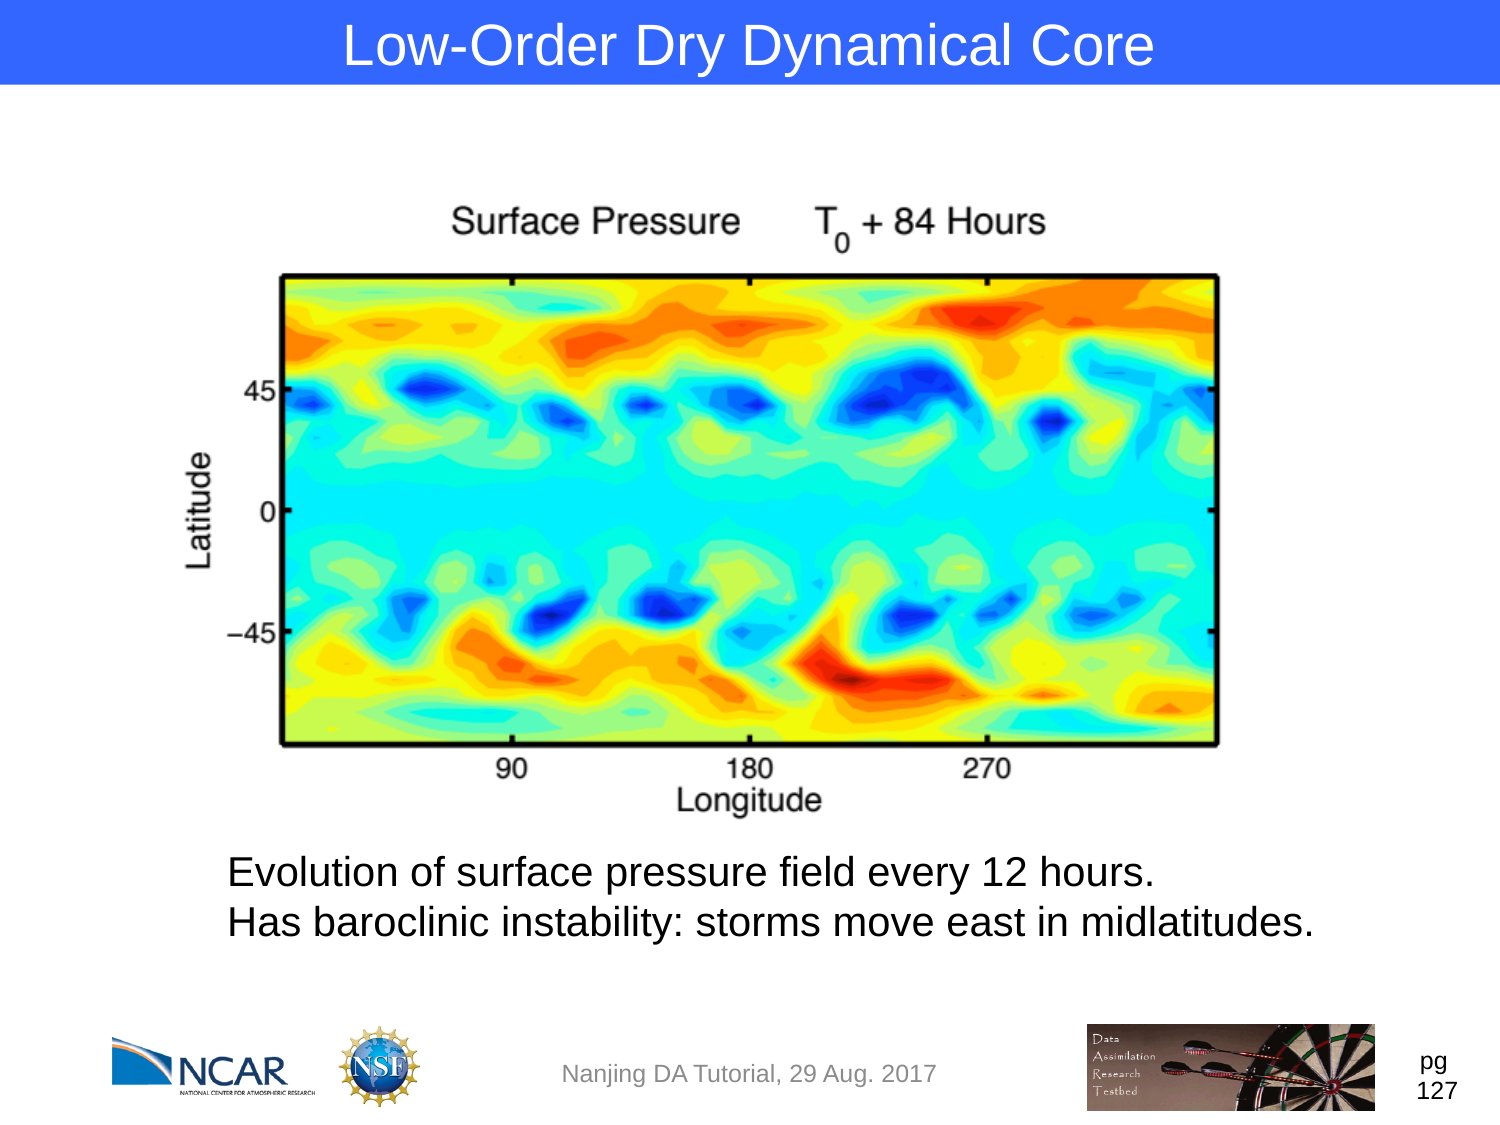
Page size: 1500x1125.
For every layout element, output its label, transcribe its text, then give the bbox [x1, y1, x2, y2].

footer Nanjing DA Tutorial, 29 Aug. 2017 [512, 1042, 988, 1103]
text_box Low-Order Dry Dynamical Core [0, 0, 1500, 85]
picture [1087, 1024, 1375, 1111]
text_box Evolution of surface pressure field every 12 hours. Has baroclinic instability: storms move east in midlatitudes. [212, 837, 1338, 953]
picture [112, 1037, 315, 1095]
picture [337, 1024, 421, 1108]
picture [174, 187, 1224, 821]
